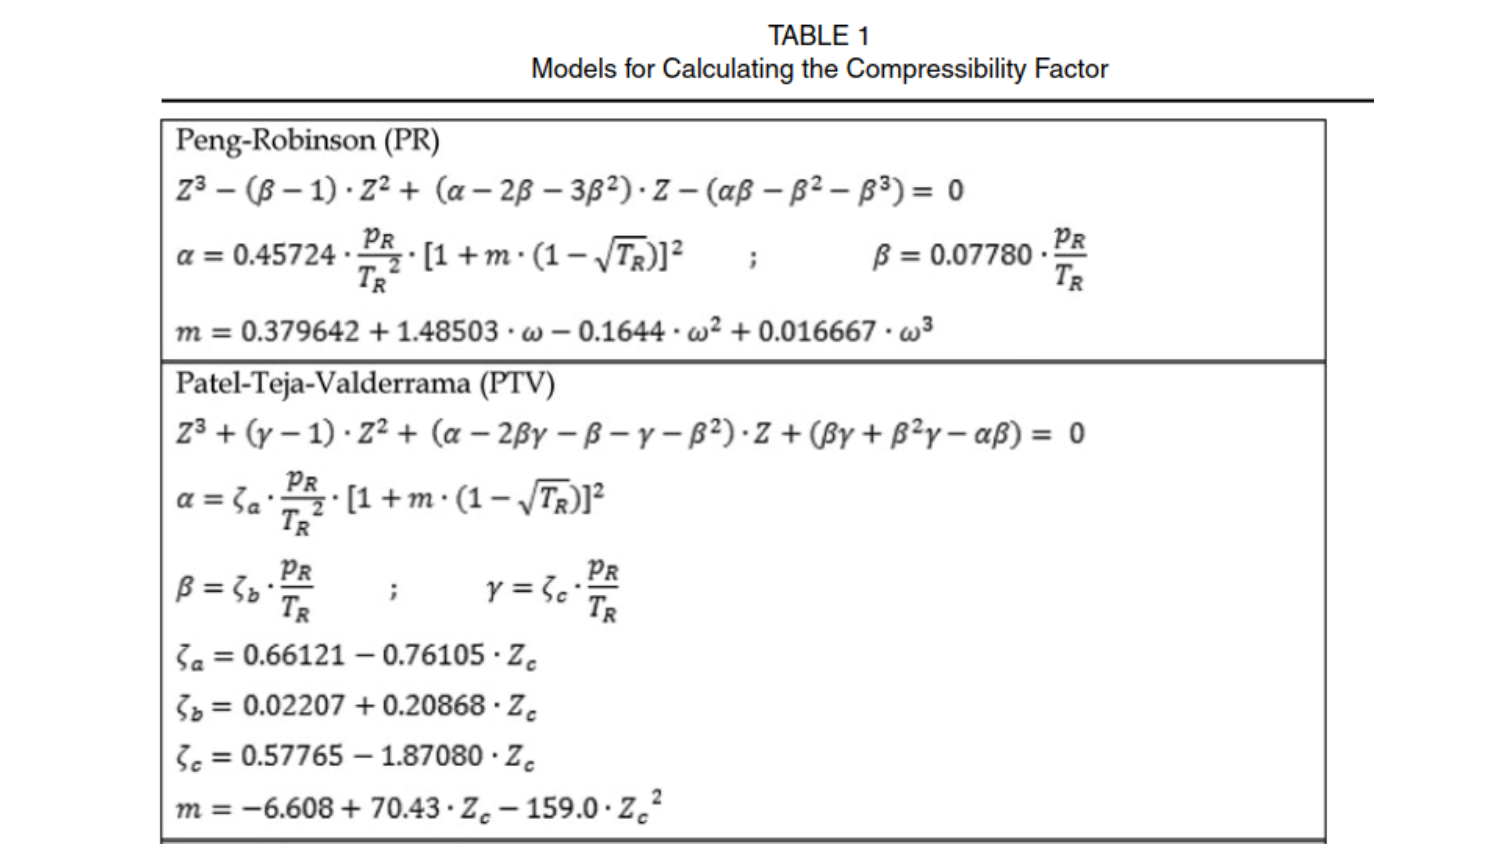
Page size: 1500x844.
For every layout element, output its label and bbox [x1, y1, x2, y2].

picture [126, 0, 1374, 844]
